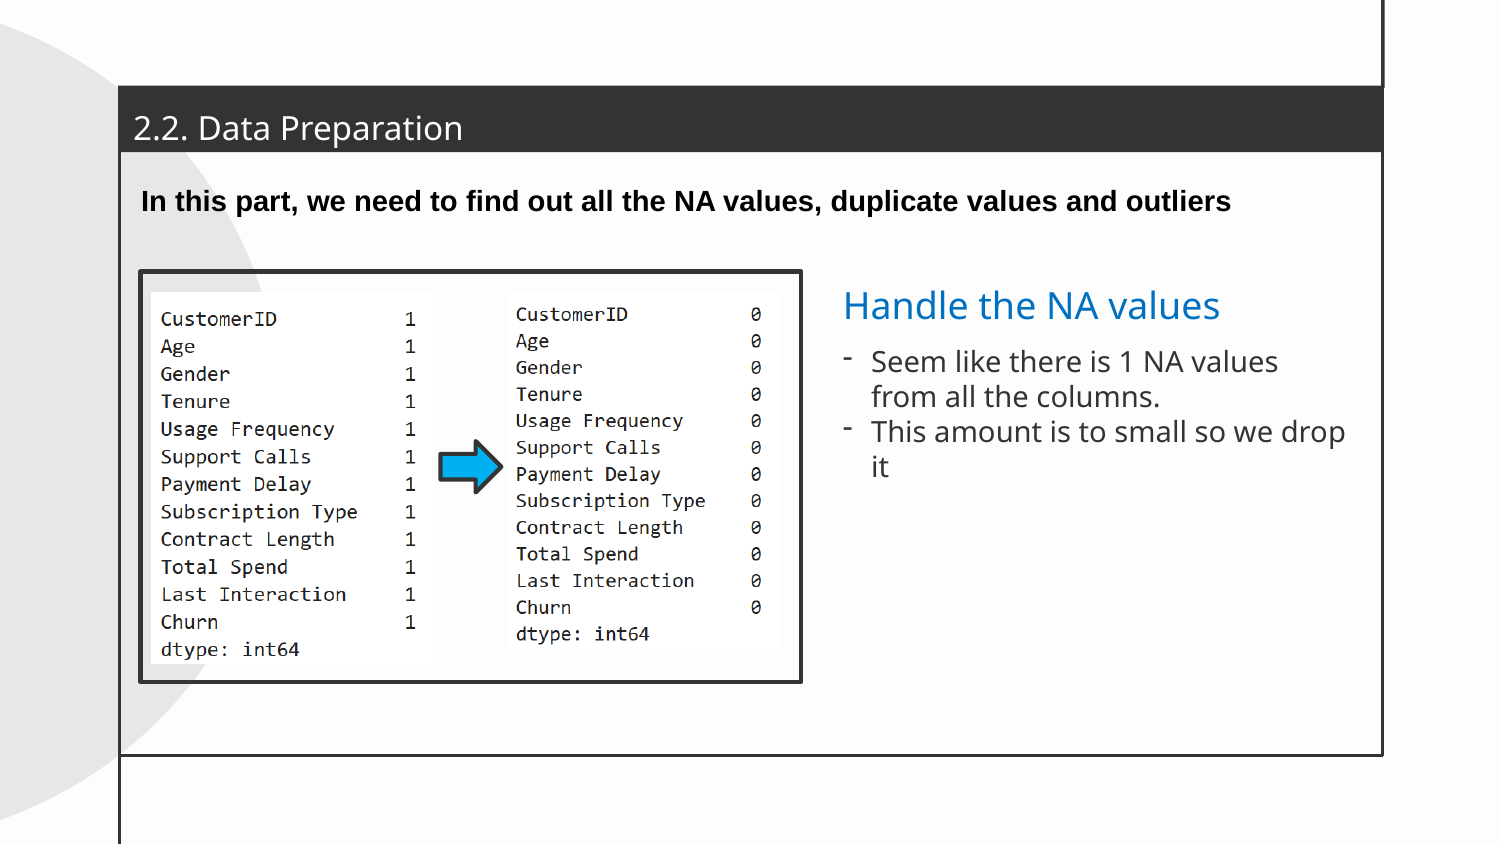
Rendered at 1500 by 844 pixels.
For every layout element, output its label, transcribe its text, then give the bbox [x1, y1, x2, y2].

text_box Handle the NA values [827, 271, 1289, 342]
text_box In this part, we need to find out all the NA values, duplicate values and outliers [126, 157, 1317, 225]
subtitle Seem like there is 1 NA values from all the columns. This amount is to small so we drop it [827, 328, 1364, 471]
text_box [138, 269, 803, 684]
title 2.2. Data Preparation [118, 85, 1382, 153]
picture [151, 292, 433, 664]
picture [509, 293, 782, 655]
